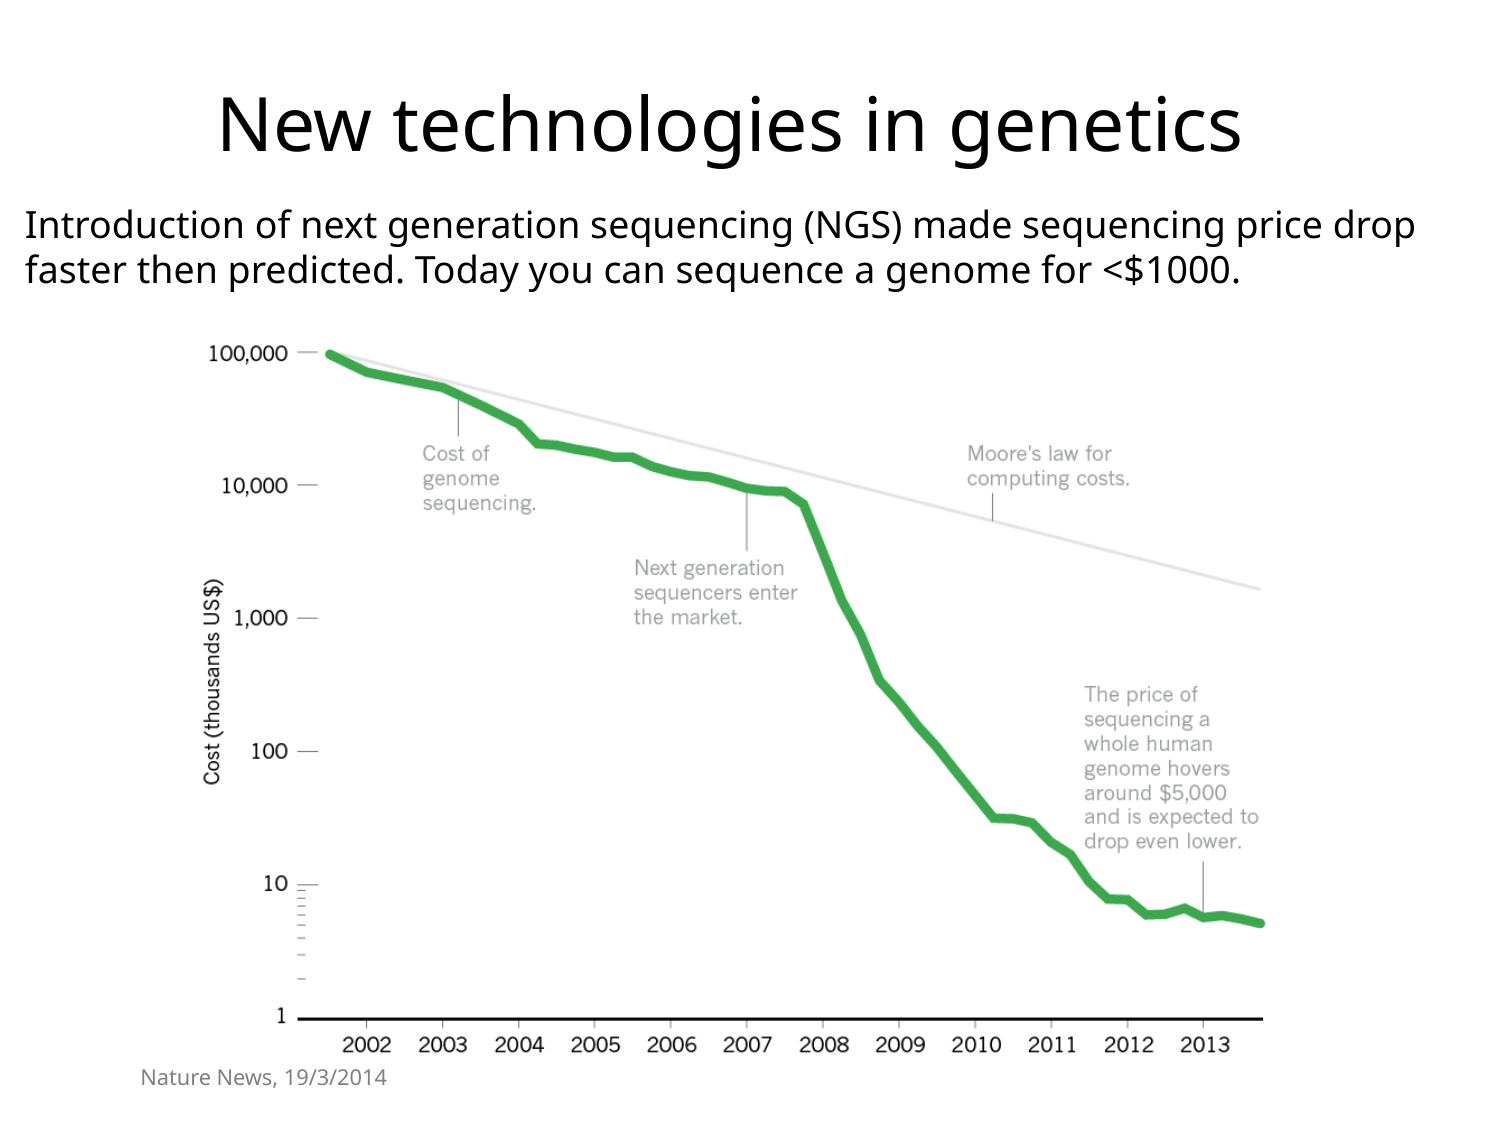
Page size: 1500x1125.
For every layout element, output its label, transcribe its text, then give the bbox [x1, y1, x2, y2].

text_box Introduction of next generation sequencing (NGS) made sequencing price drop faster then predicted. Today you can sequence a genome for <$1000. [10, 193, 1471, 299]
text_box Nature News, 19/3/2014 [125, 1055, 403, 1097]
text_box New technologies in genetics [0, 68, 1461, 174]
picture [170, 339, 1290, 1077]
